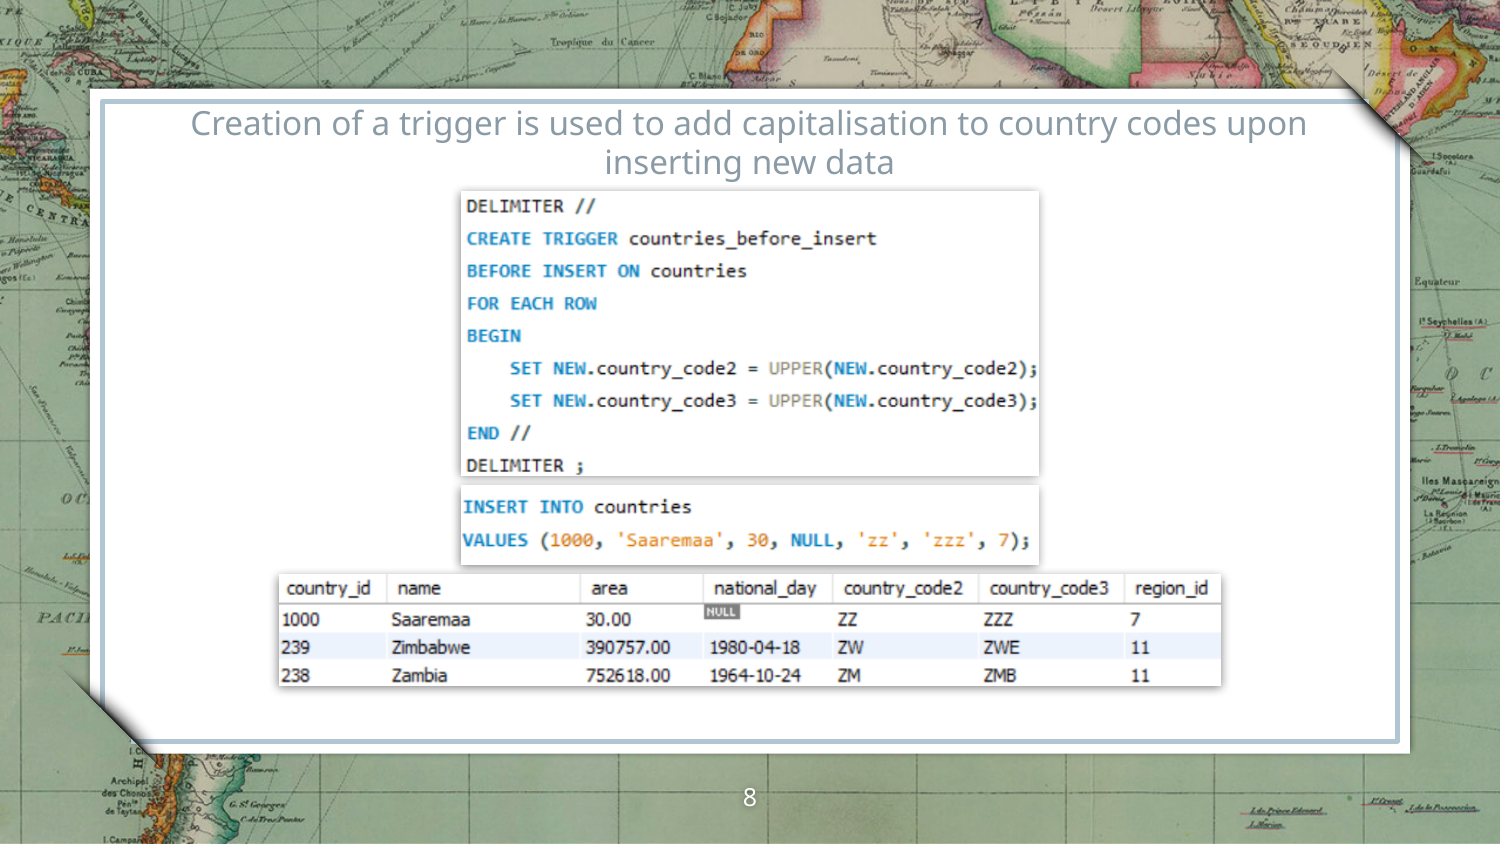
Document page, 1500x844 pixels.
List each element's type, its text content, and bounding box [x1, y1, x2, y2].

picture [0, 0, 1500, 844]
picture [460, 485, 1040, 566]
slide_number ‹#› [705, 753, 795, 844]
picture [460, 190, 1040, 477]
picture [278, 574, 1221, 687]
title Creation of a trigger is used to add capitalisation to country codes upon inserting new data [164, 91, 1336, 182]
